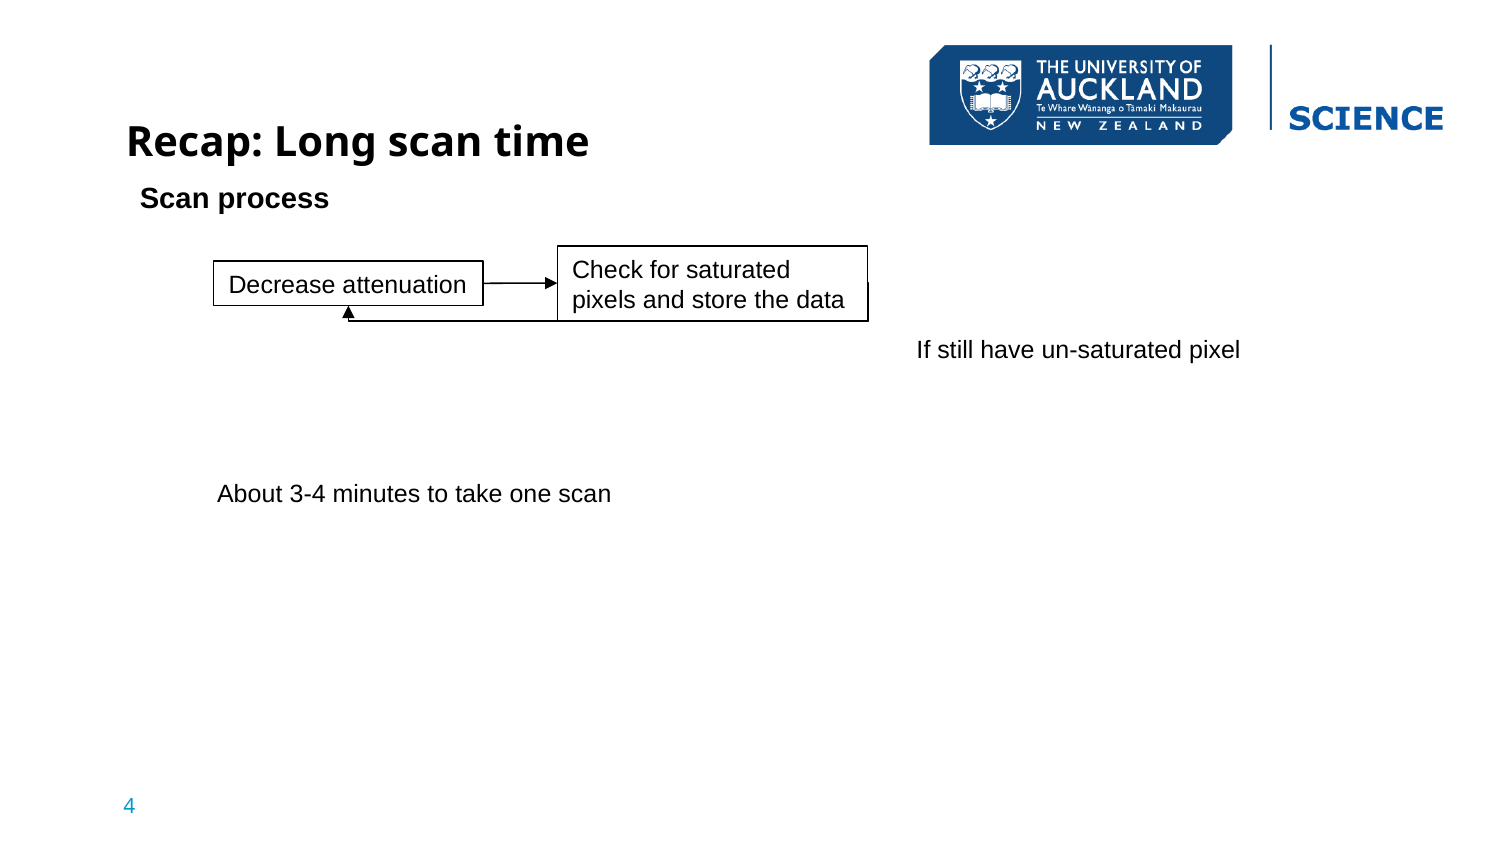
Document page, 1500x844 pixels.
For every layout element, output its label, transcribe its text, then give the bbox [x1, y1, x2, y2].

text_box Decrease attenuation [213, 260, 484, 306]
text_box Recap: Long scan time [110, 84, 1428, 174]
text_box Check for saturated pixels and store the data [557, 314, 867, 320]
slide_number 4 [108, 785, 214, 844]
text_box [348, 283, 868, 307]
text_box Scan process [124, 171, 579, 222]
text_box Check for saturated pixels and store the data [557, 245, 868, 283]
text_box About 3-4 minutes to take one scan [202, 469, 656, 515]
text_box If still have un-saturated pixel [901, 326, 1314, 371]
picture [929, 44, 1443, 145]
